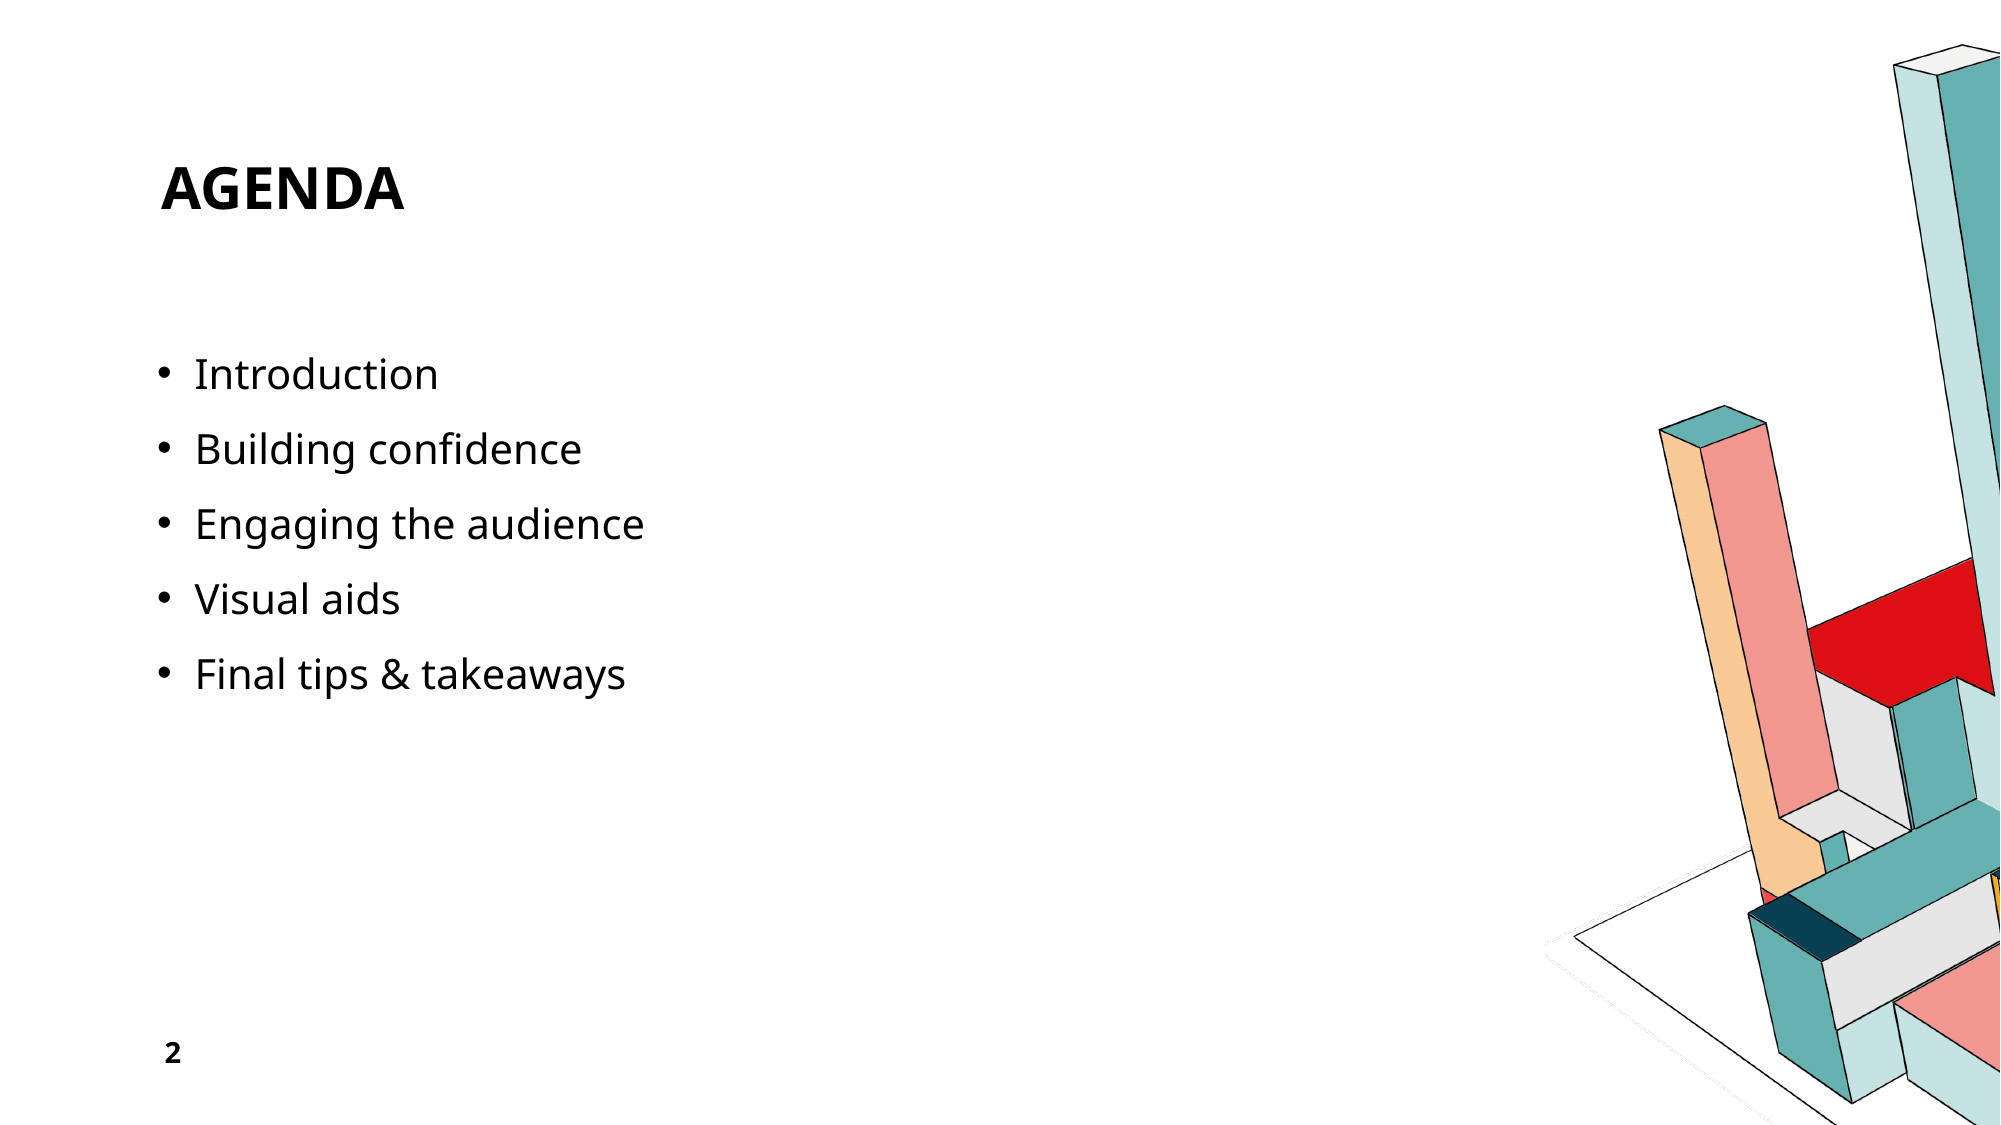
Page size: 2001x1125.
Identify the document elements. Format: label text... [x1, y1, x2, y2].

title Agenda [146, 11, 1508, 230]
slide_number 2 [149, 1024, 588, 1085]
list Introduction Building confidence Engaging the audience Visual aids Final tips & takeaways [142, 339, 1508, 913]
picture [1544, 43, 2000, 1125]
